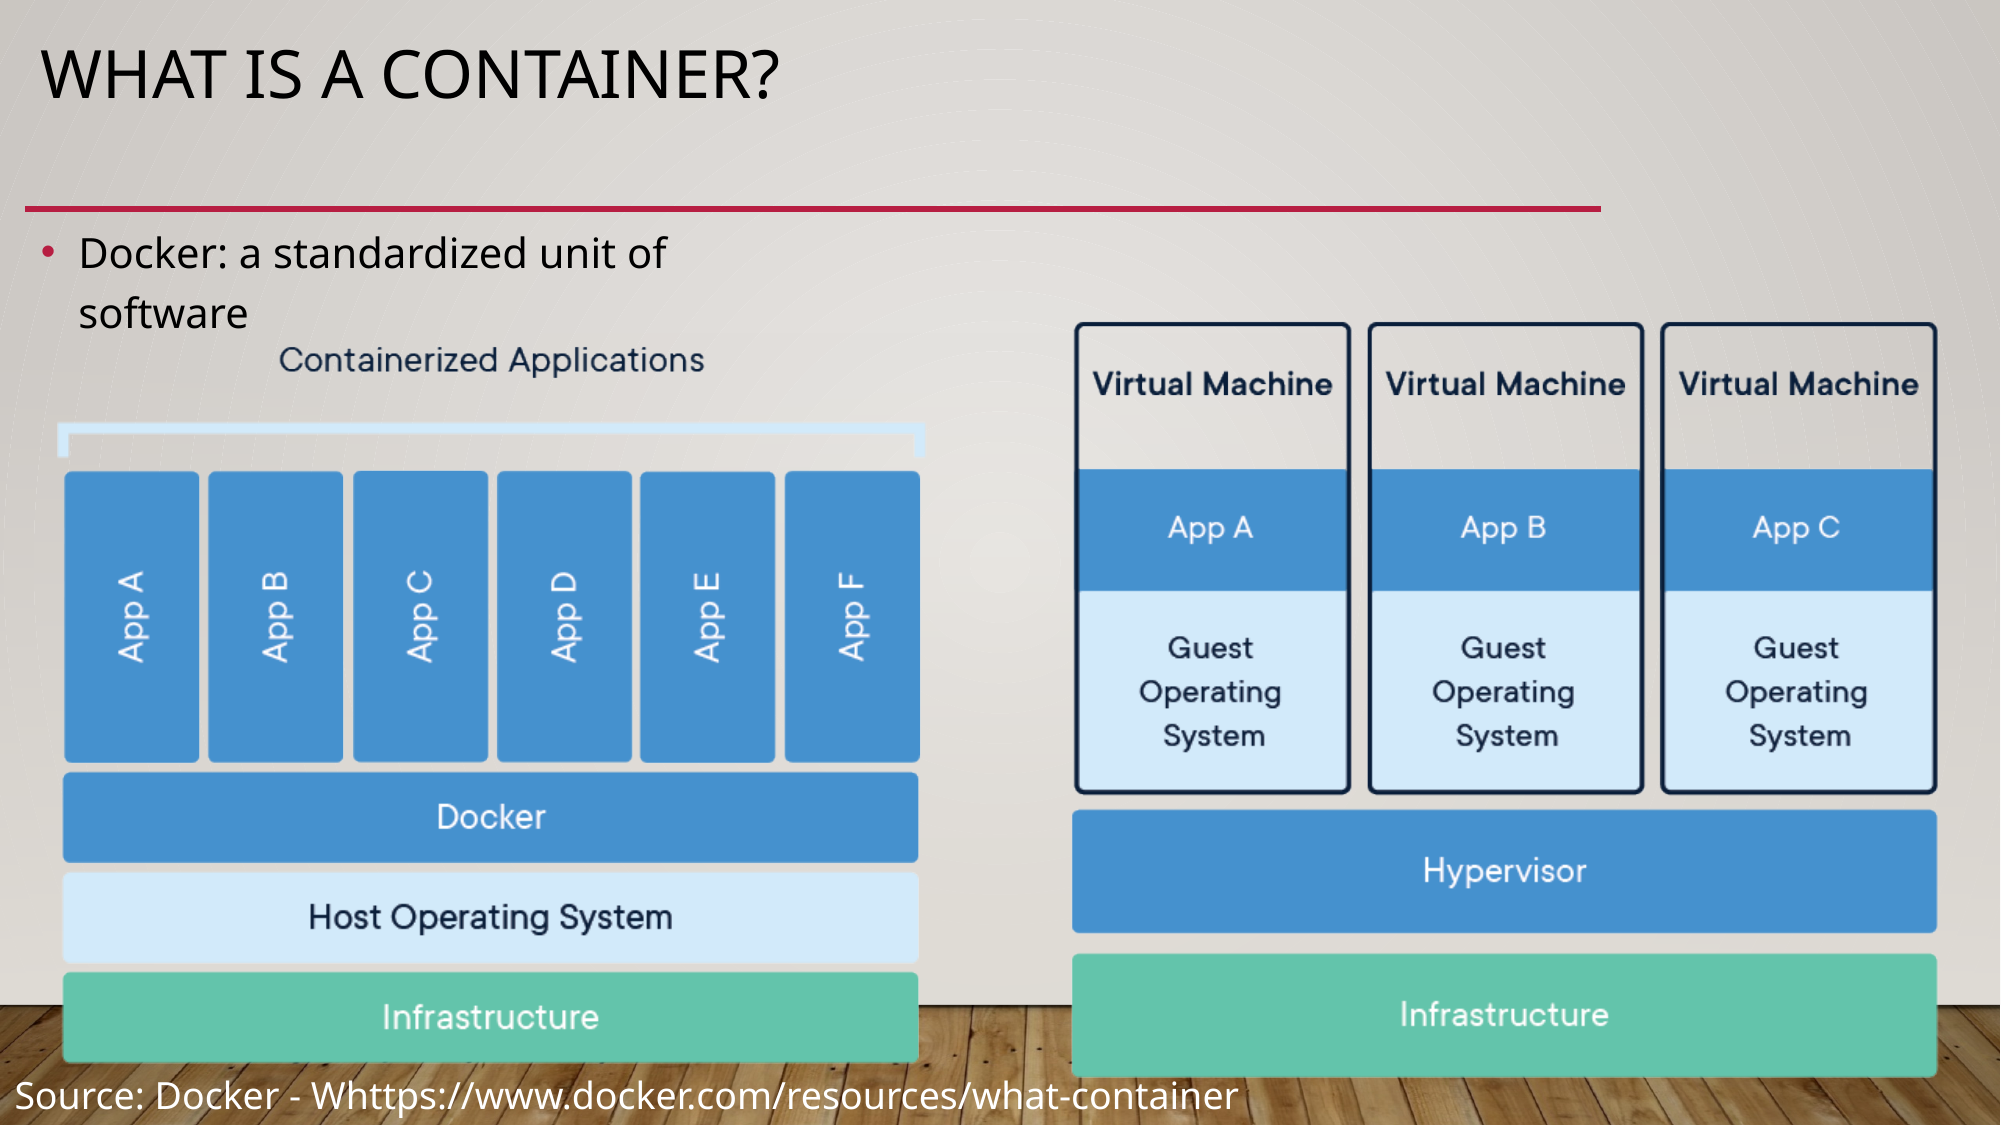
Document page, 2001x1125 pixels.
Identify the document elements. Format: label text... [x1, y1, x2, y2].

title What is a container? [25, 33, 1975, 206]
picture [0, 308, 2000, 1125]
text_box Source: Docker - Whttps://www.docker.com/resources/what-container [0, 1064, 1256, 1125]
list Docker: a standardized unit of software [25, 208, 801, 775]
